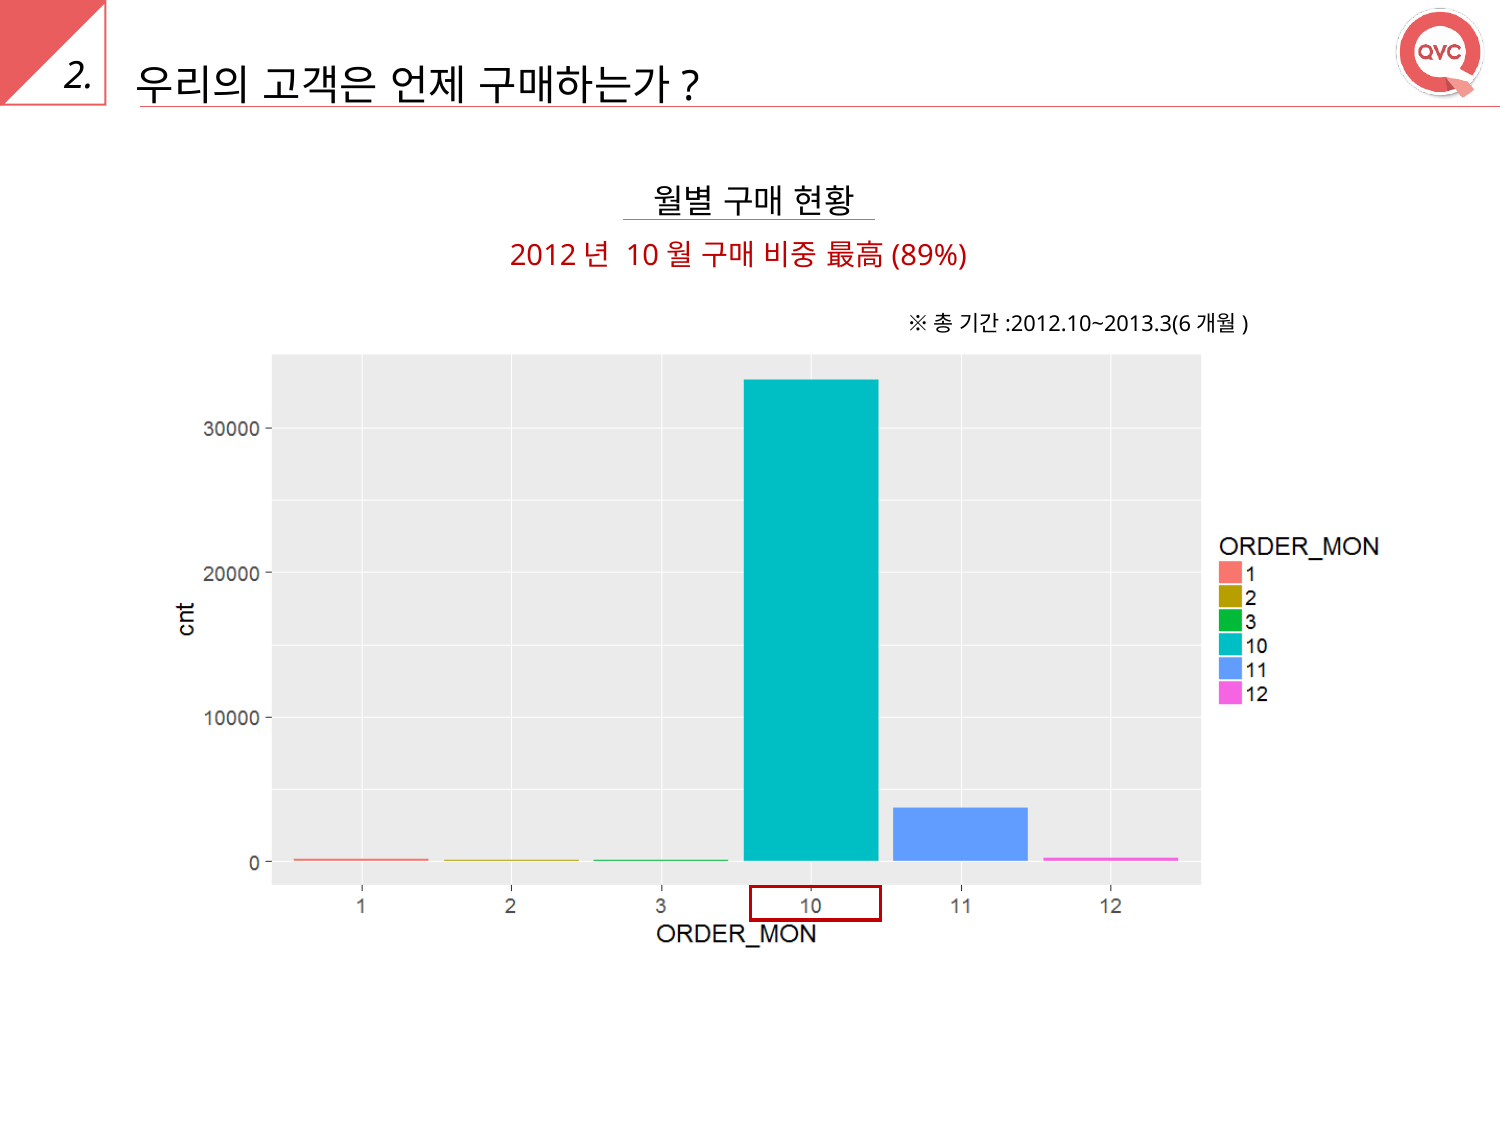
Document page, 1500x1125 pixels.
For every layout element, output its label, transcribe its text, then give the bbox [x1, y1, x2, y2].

text_box ※총 기간:2012.10~2013.3(6개월) [892, 289, 1264, 343]
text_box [0, 0, 107, 107]
picture [1392, 6, 1487, 101]
text_box 2012년 10월 구매 비중 最高(89%) [494, 211, 982, 279]
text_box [157, 343, 1410, 959]
text_box 우리의 고객은 언제 구매하는가? [120, 26, 715, 117]
text_box 월별 구매 현황 [638, 152, 879, 211]
